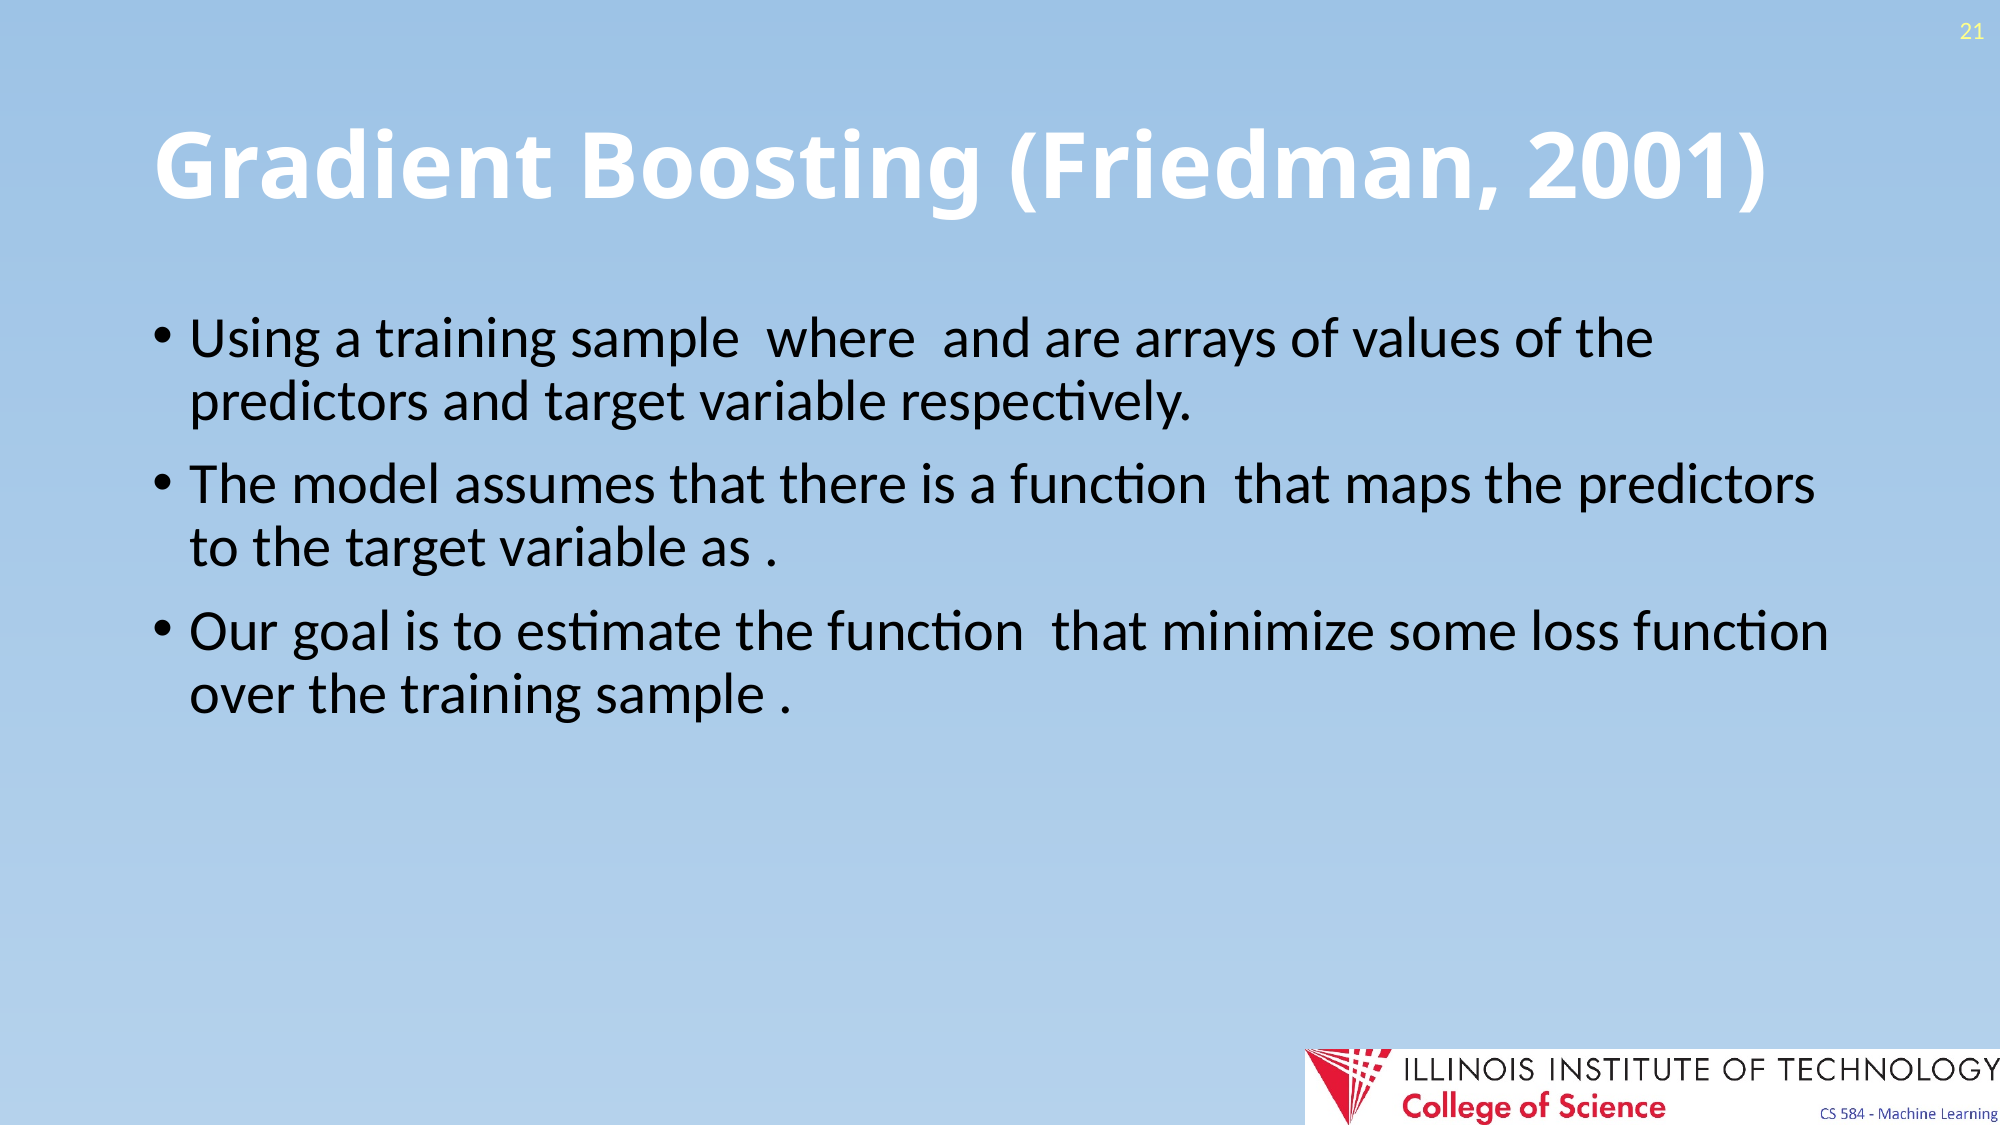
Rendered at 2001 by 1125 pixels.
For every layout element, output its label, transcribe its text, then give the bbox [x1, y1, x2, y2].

slide_number 21 [1550, 0, 2000, 60]
title Gradient Boosting (Friedman, 2001) [137, 59, 1863, 278]
picture [1305, 1049, 2000, 1125]
